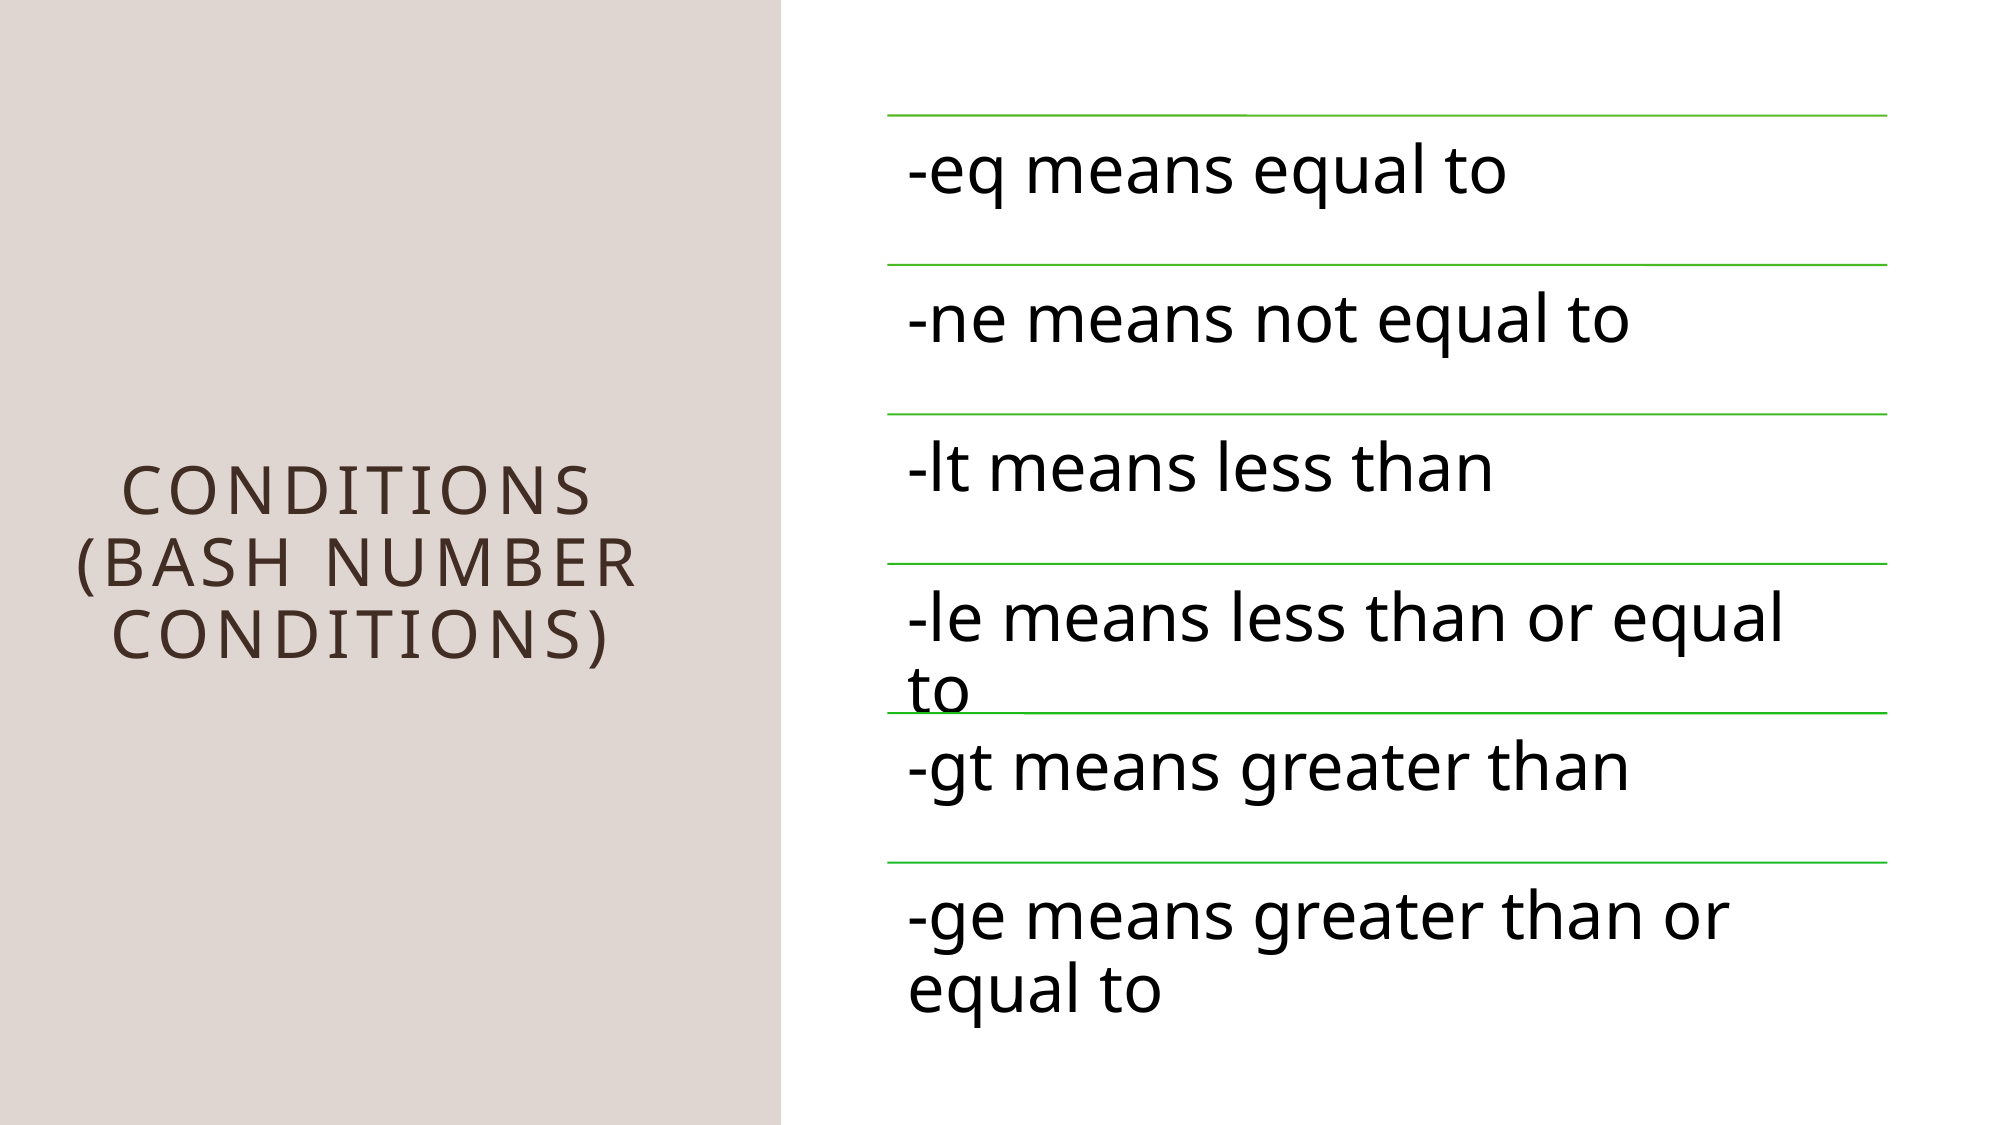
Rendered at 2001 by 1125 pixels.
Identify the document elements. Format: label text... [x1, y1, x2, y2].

text_box [0, 0, 782, 1125]
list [887, 115, 1888, 1013]
title Conditions (bash number conditions) [50, 114, 669, 1015]
